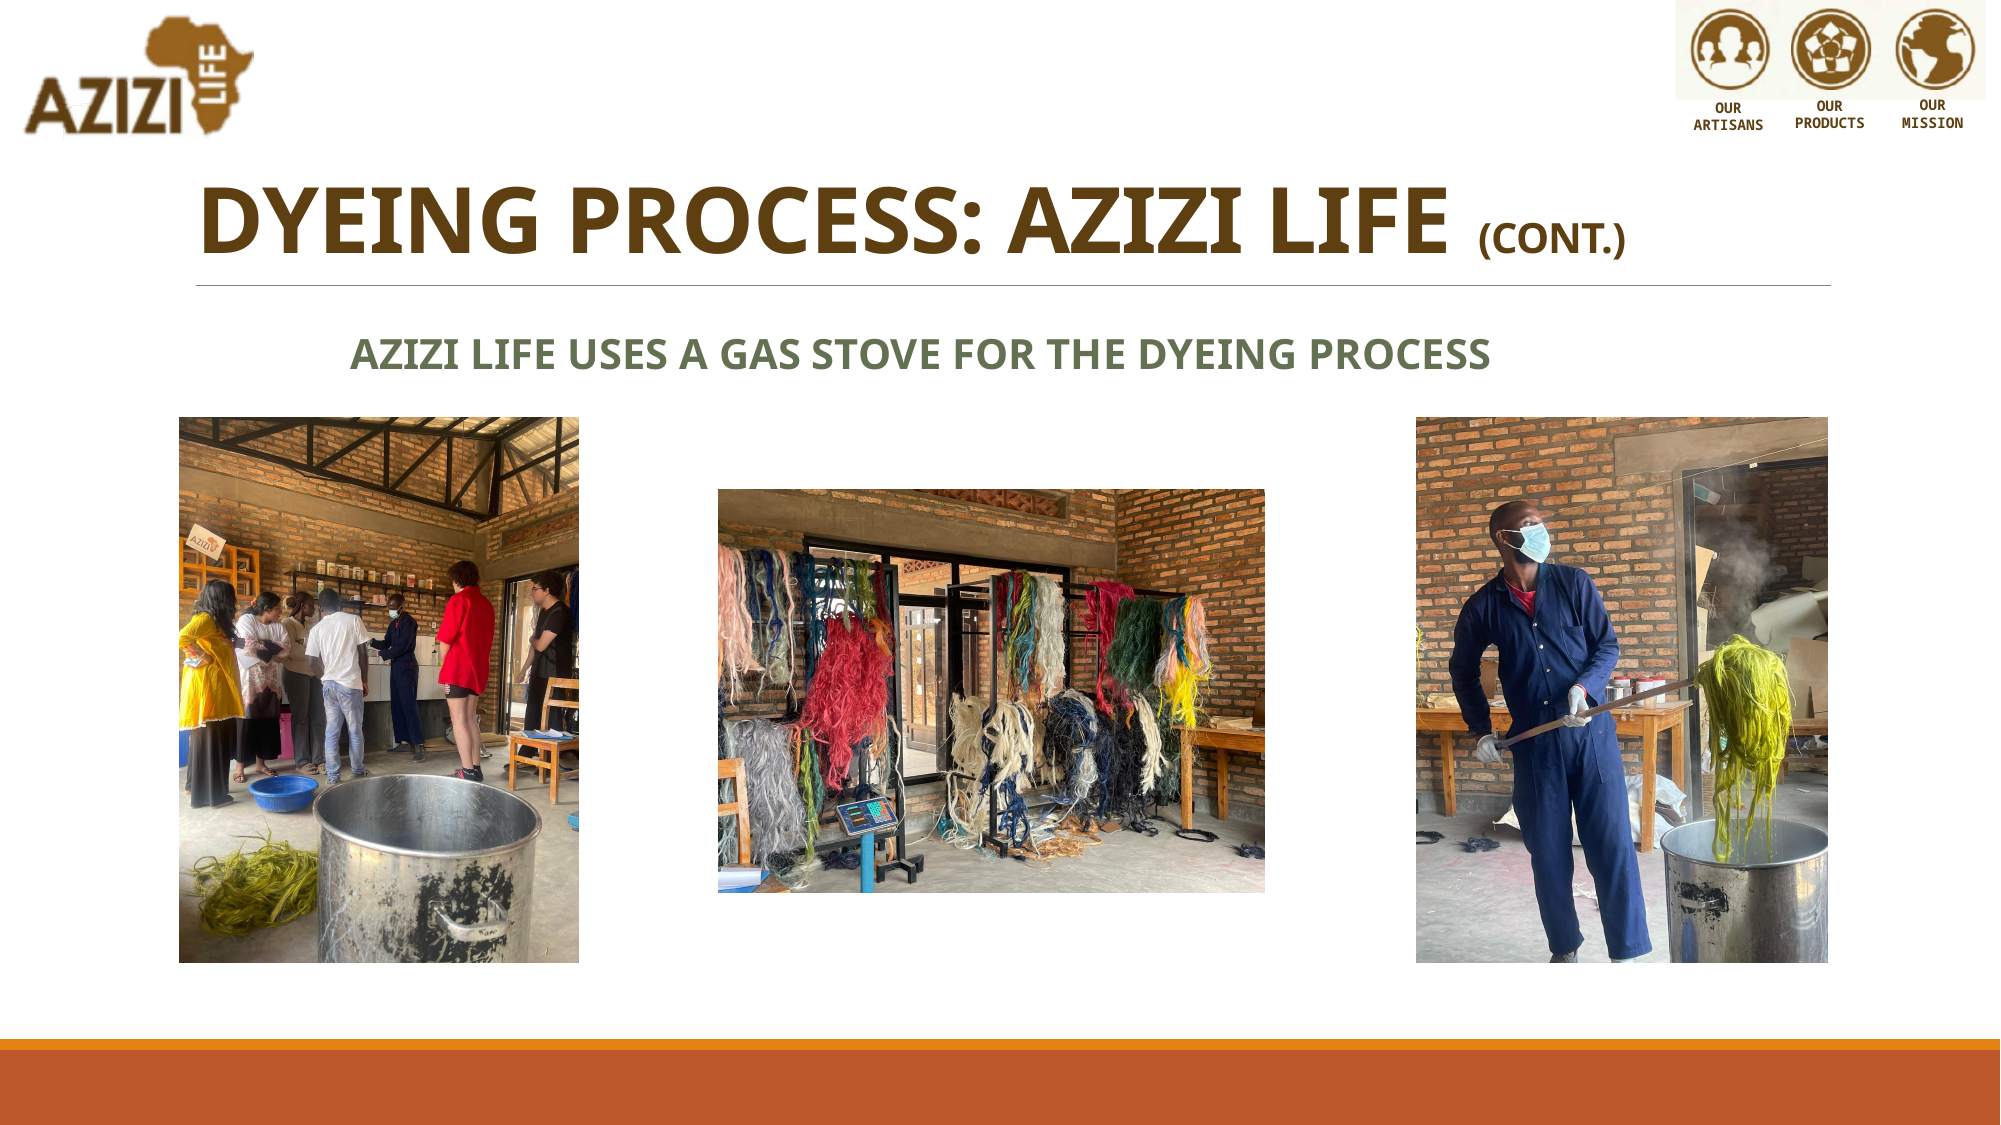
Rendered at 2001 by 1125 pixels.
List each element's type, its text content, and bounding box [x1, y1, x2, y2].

list AZIZI LIFE USES A GAS STOVE FOR THE DYEING PROCESS [350, 325, 2000, 986]
picture [1415, 416, 1829, 964]
picture [178, 416, 580, 963]
title DYEING PROCESS: AZIZI LIFE (CONT.) [181, 121, 2000, 282]
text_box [0, 0, 1987, 143]
picture [717, 488, 1266, 893]
